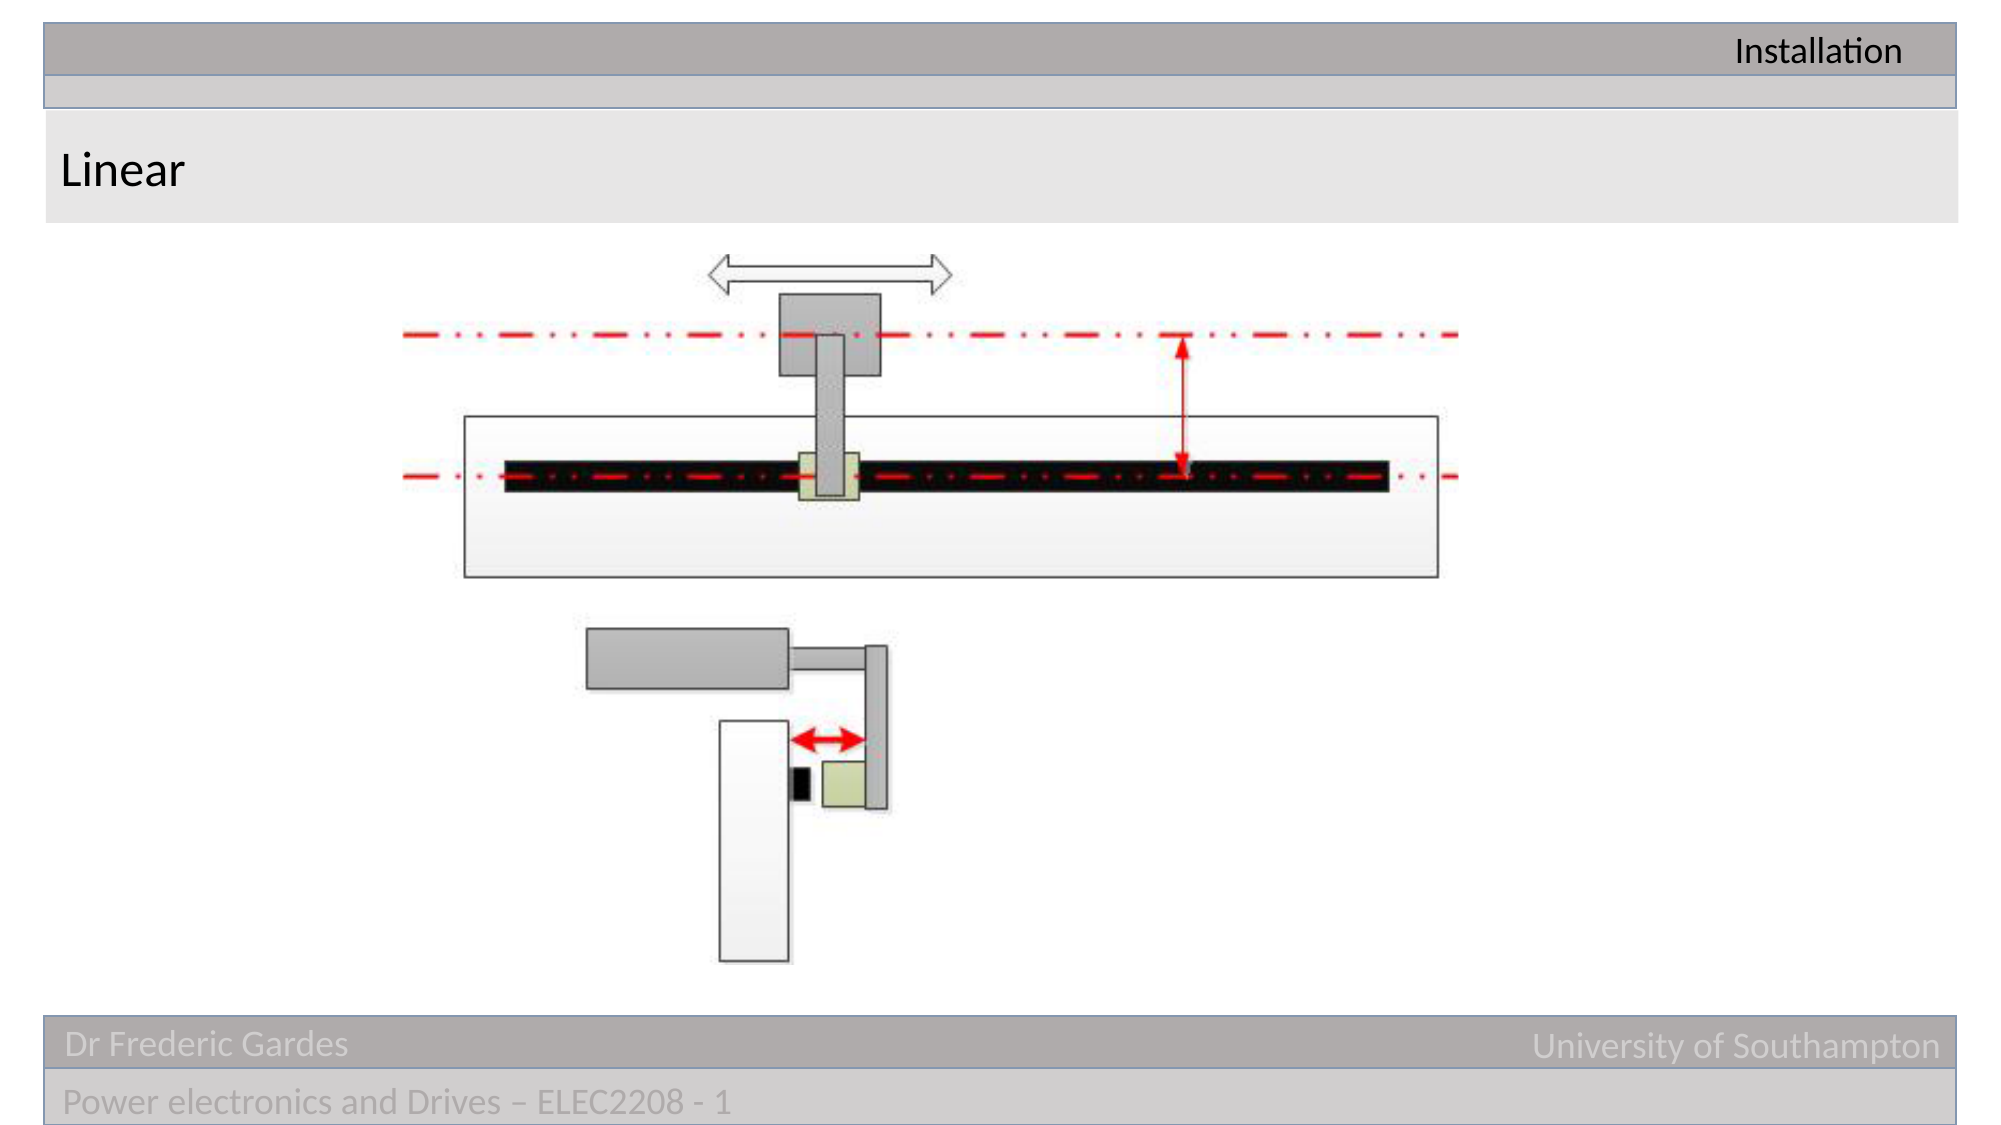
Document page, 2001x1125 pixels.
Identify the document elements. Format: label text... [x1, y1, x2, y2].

text_box Linear [45, 109, 1959, 224]
text_box Installation [1719, 18, 1919, 79]
picture [402, 254, 1459, 965]
